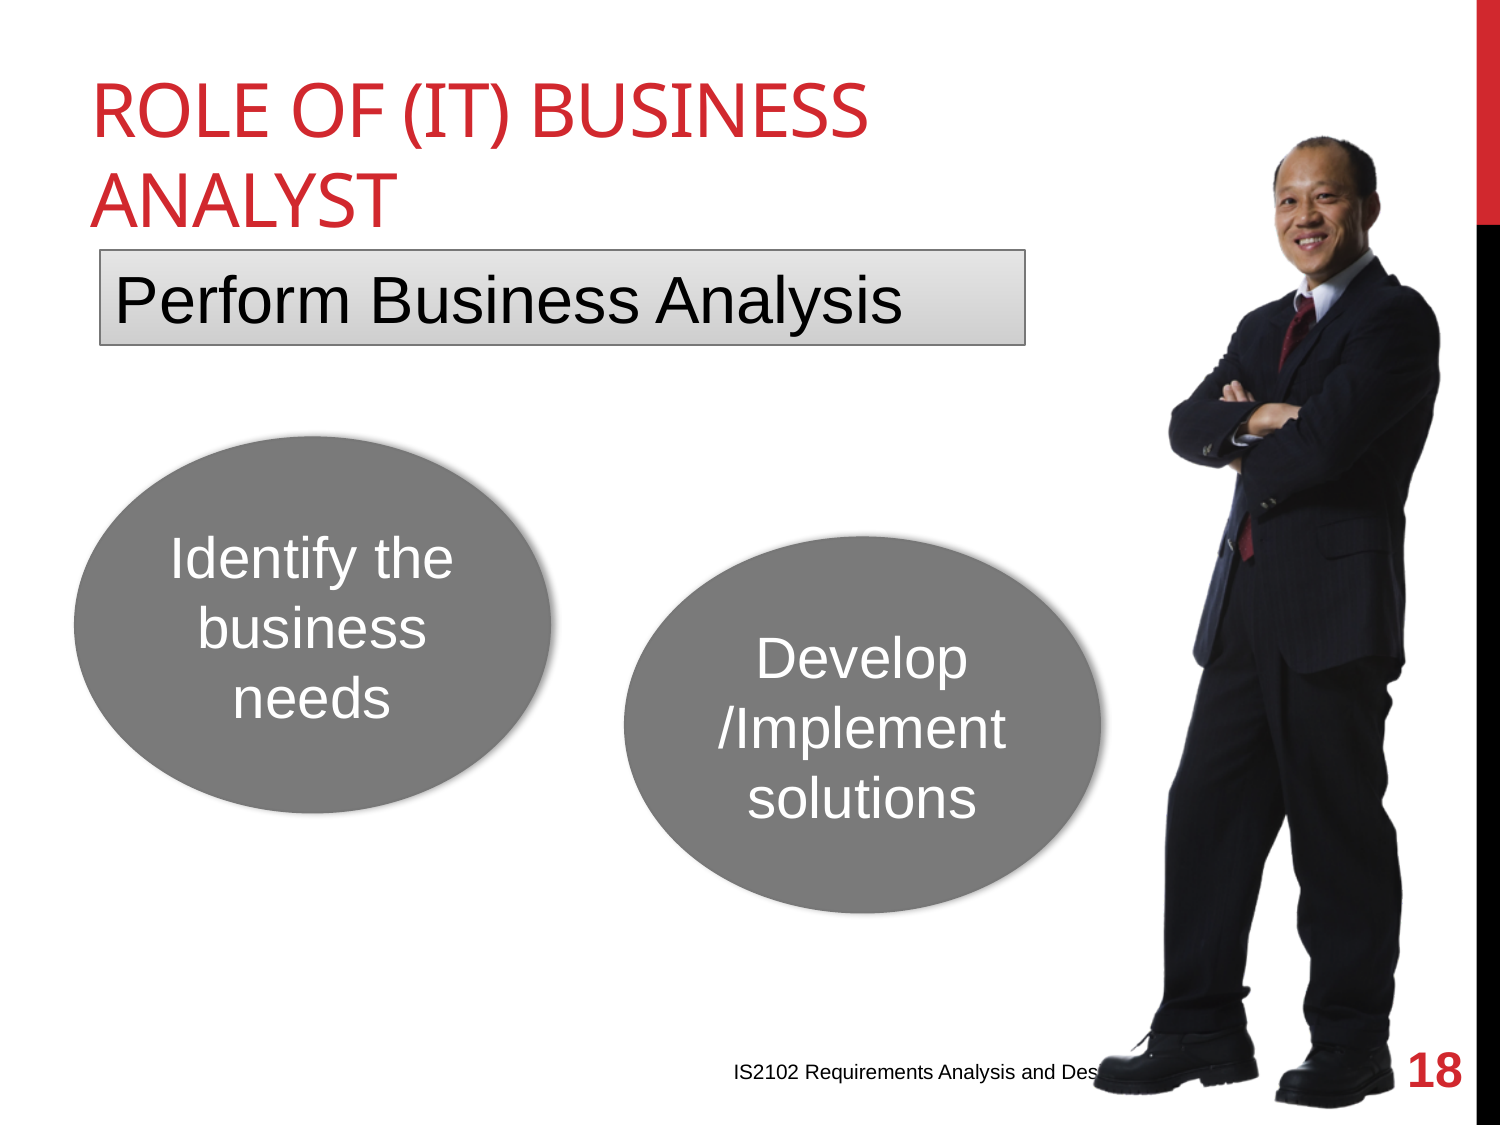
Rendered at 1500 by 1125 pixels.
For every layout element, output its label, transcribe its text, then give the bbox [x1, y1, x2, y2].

title Role of (IT) Business Analyst [75, 25, 1025, 250]
picture [1074, 119, 1460, 1125]
slide_number 18 [1468, 1037, 1479, 1098]
footer IS2102 Requirements Analysis and Design [718, 1051, 1073, 1112]
text_box Develop /Implement solutions [623, 536, 1073, 914]
text_box Identify the business needs [73, 436, 552, 814]
text_box Perform Business Analysis [99, 249, 1026, 346]
